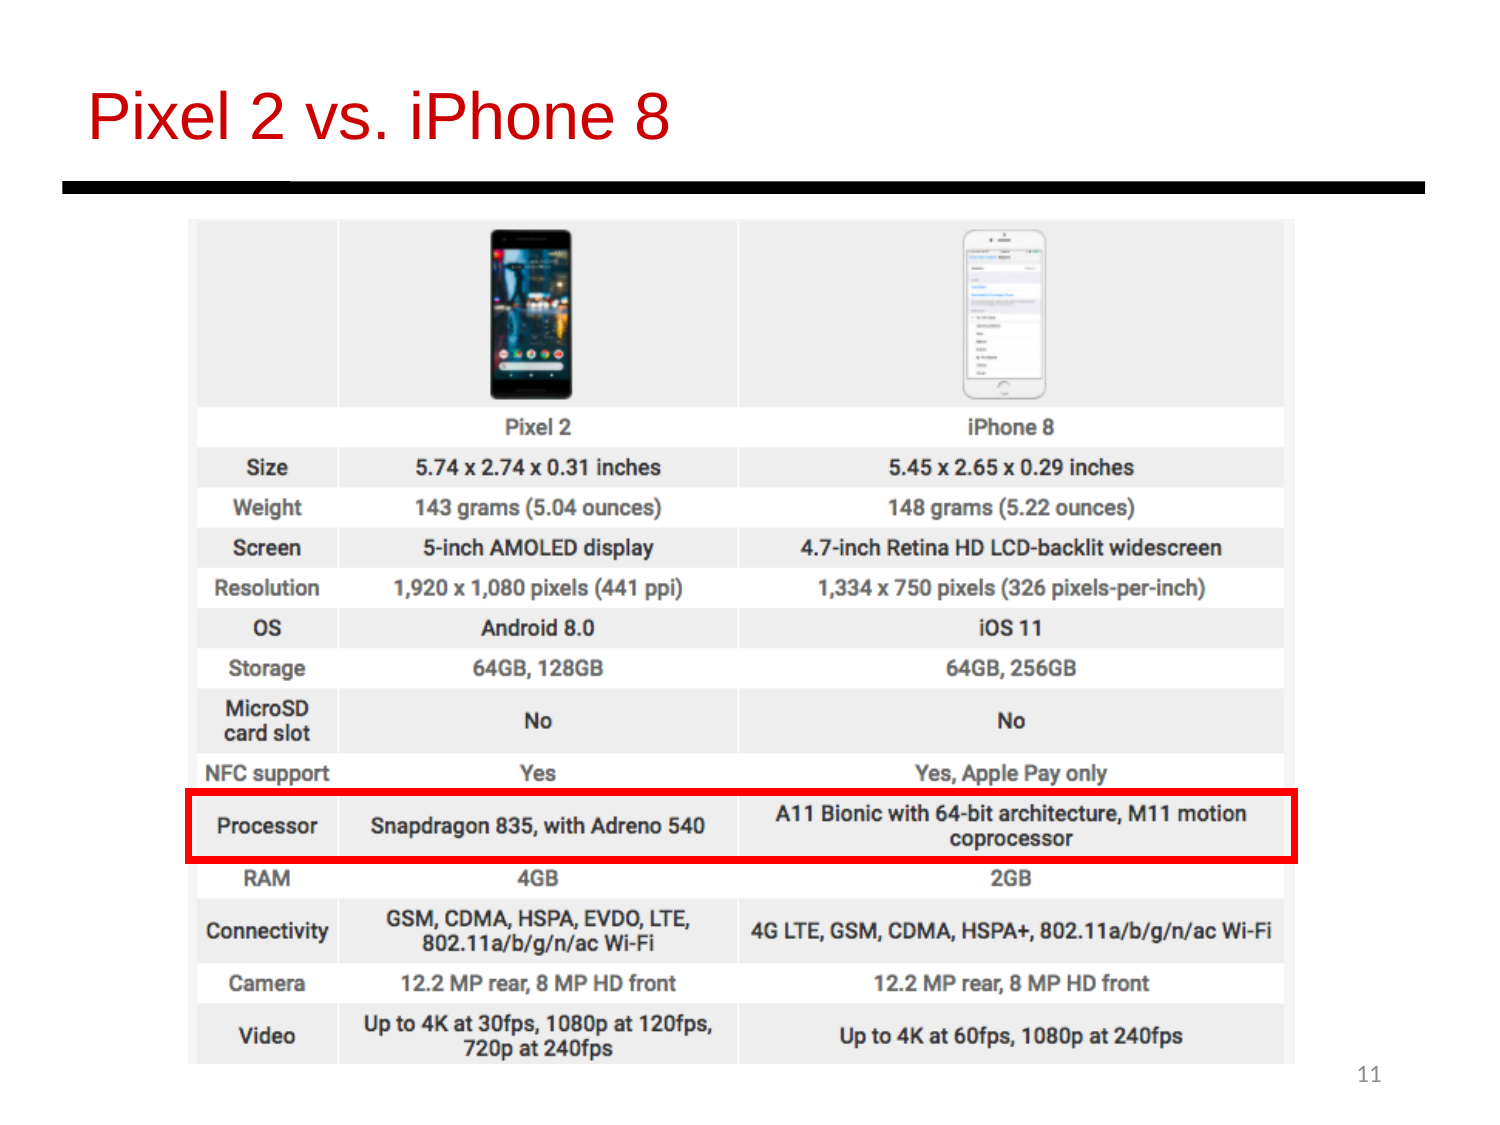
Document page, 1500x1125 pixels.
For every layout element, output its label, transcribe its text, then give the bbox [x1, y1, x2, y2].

text_box Pixel 2 vs. iPhone 8 [72, 65, 1228, 160]
slide_number 11 [1059, 1042, 1397, 1103]
picture [188, 219, 1295, 1064]
